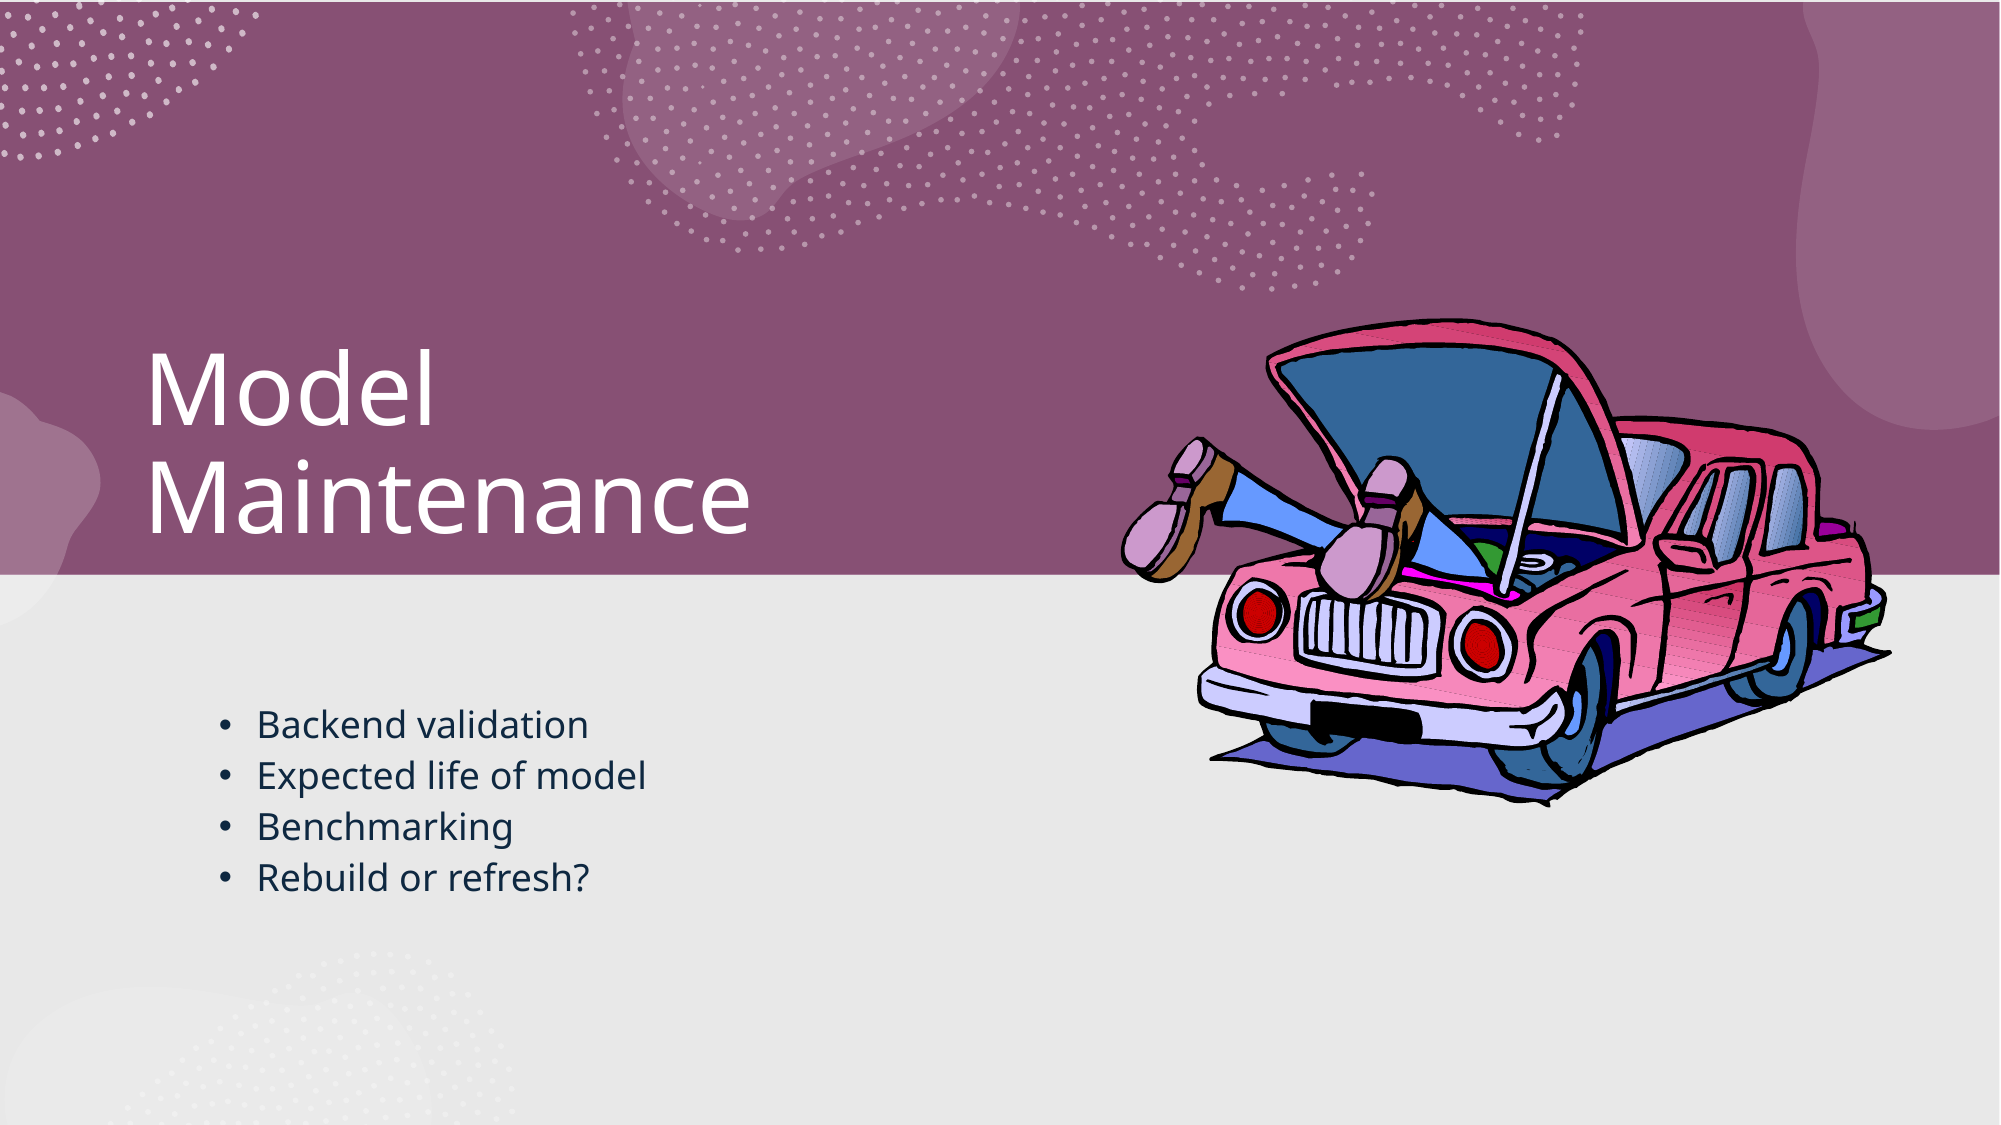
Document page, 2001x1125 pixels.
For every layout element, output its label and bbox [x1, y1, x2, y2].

text_box [0, 0, 2000, 1125]
